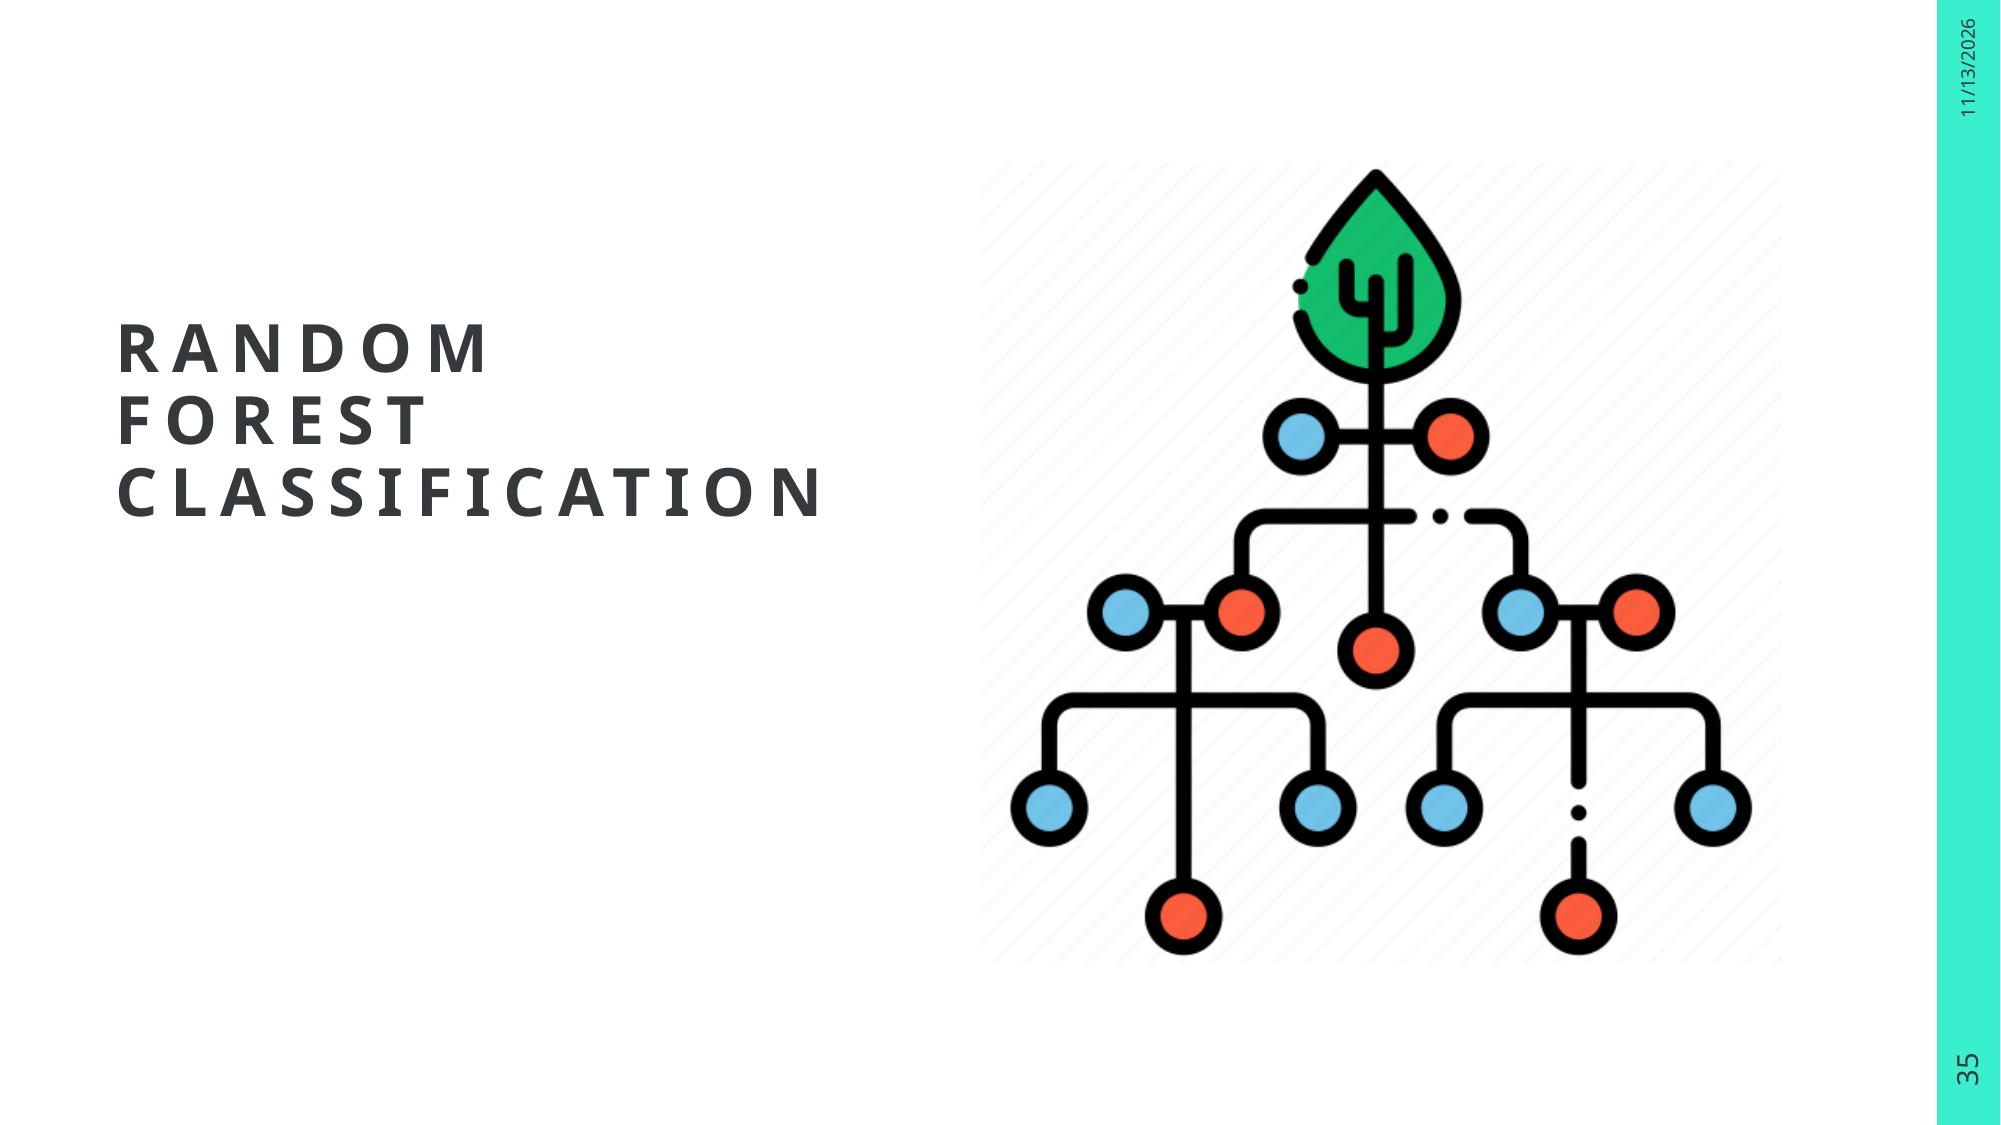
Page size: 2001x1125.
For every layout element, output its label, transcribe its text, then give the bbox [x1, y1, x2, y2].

slide_number 35 [1937, 1013, 2000, 1125]
title Random Forest classification [100, 217, 928, 532]
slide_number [1937, 0, 2000, 138]
picture [981, 162, 1782, 963]
